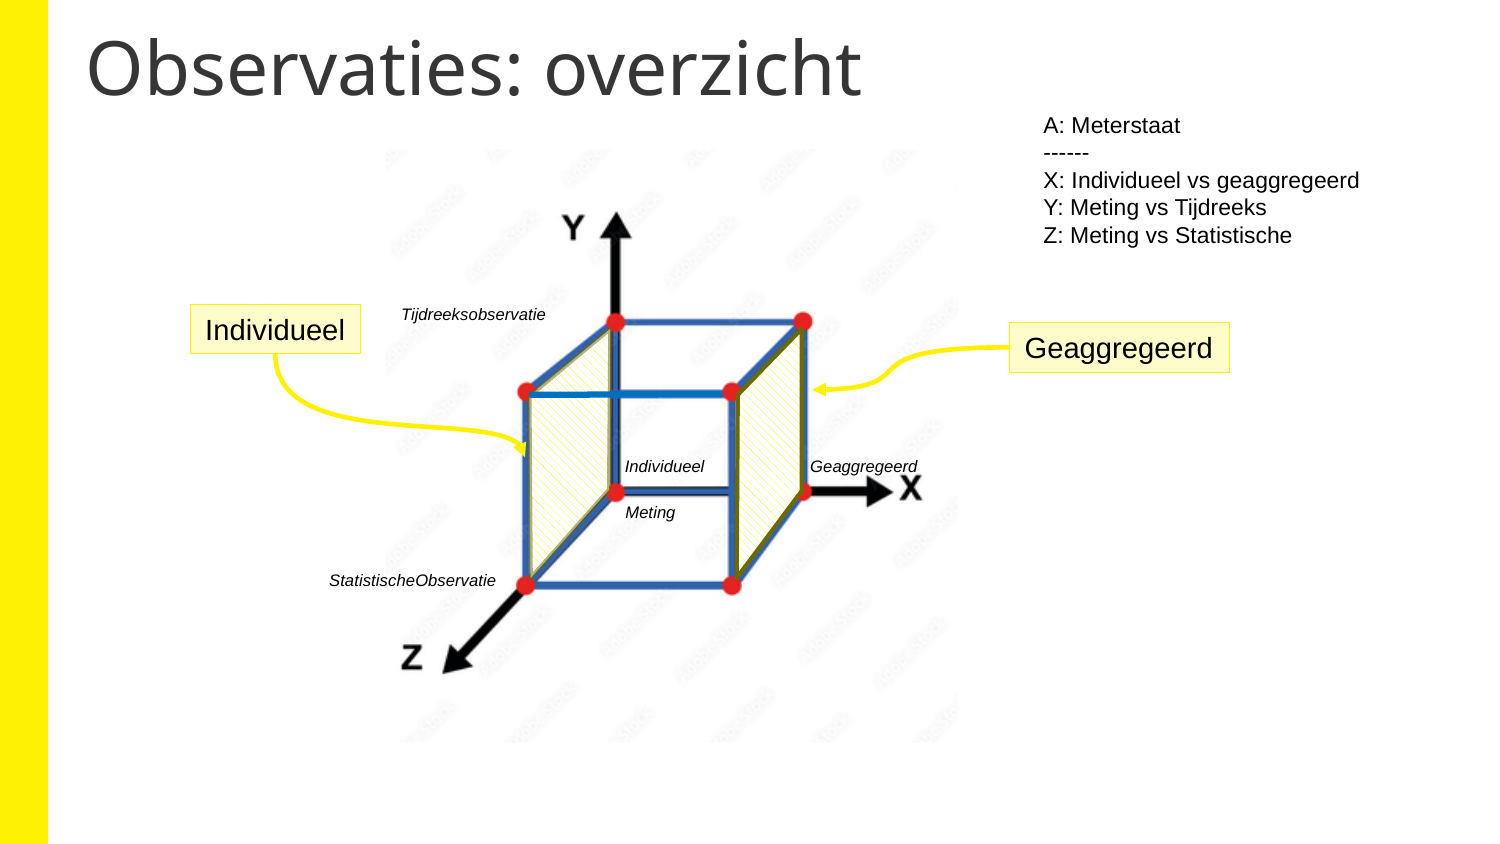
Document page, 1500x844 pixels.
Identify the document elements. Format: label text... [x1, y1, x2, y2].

text_box A: Meterstaat ------ X: Individueel vs geaggregeerd Y: Meting vs Tijdreeks Z: Meting vs Statistische [1028, 102, 1375, 256]
text_box Geaggregeerd [1009, 322, 1230, 373]
text_box StatistischeObservatie [314, 559, 380, 600]
picture [385, 148, 958, 744]
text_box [811, 347, 1011, 391]
text_box Individueel [190, 304, 343, 354]
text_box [348, 280, 452, 531]
text_box Observaties: overzicht [74, 14, 1463, 105]
